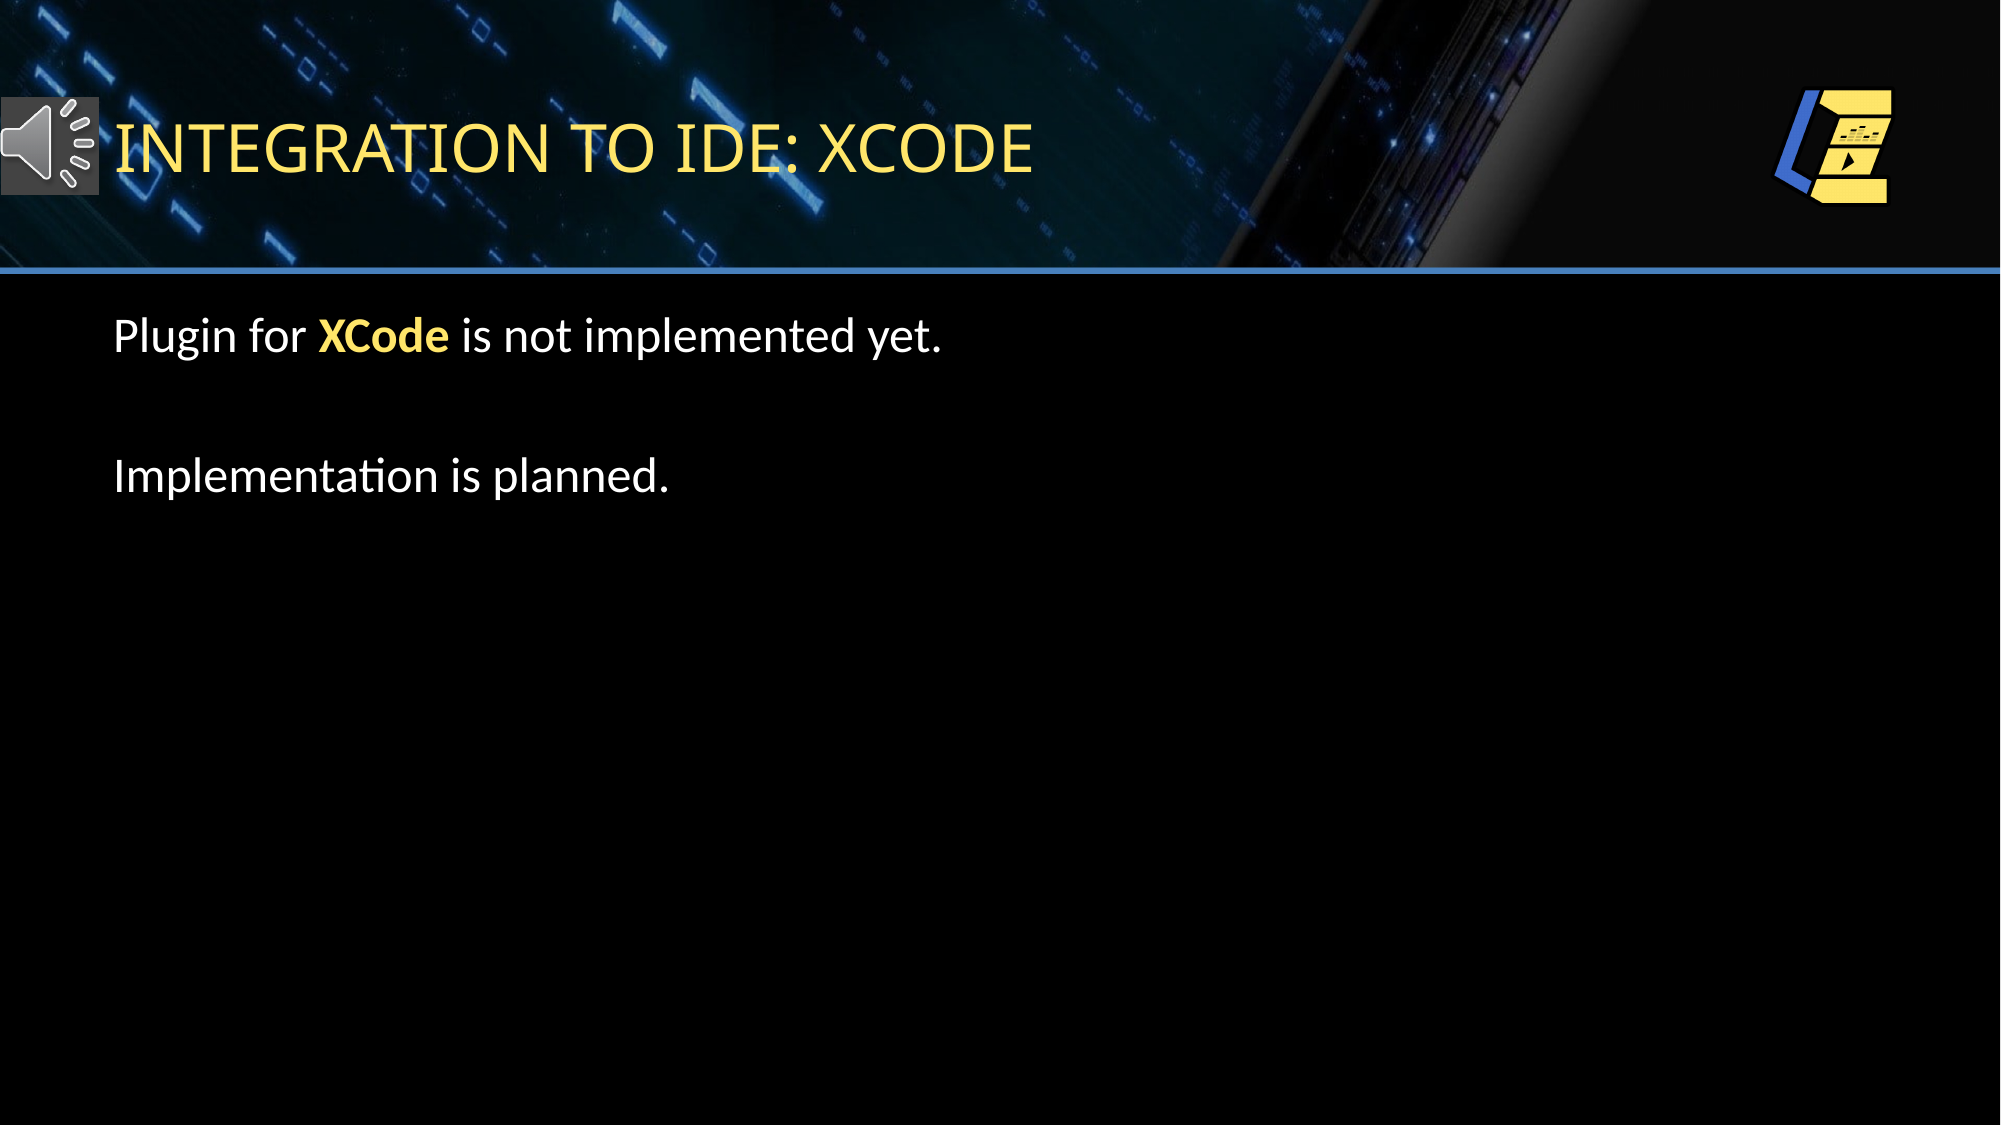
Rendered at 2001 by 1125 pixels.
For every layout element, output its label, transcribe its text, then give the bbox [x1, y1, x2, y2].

list Plugin for XCode is not implemented yet. Implementation is planned. [98, 295, 1902, 1064]
title INTEGRATION TO IDE: XCODE [99, 62, 1904, 230]
picture [0, 0, 2001, 1125]
